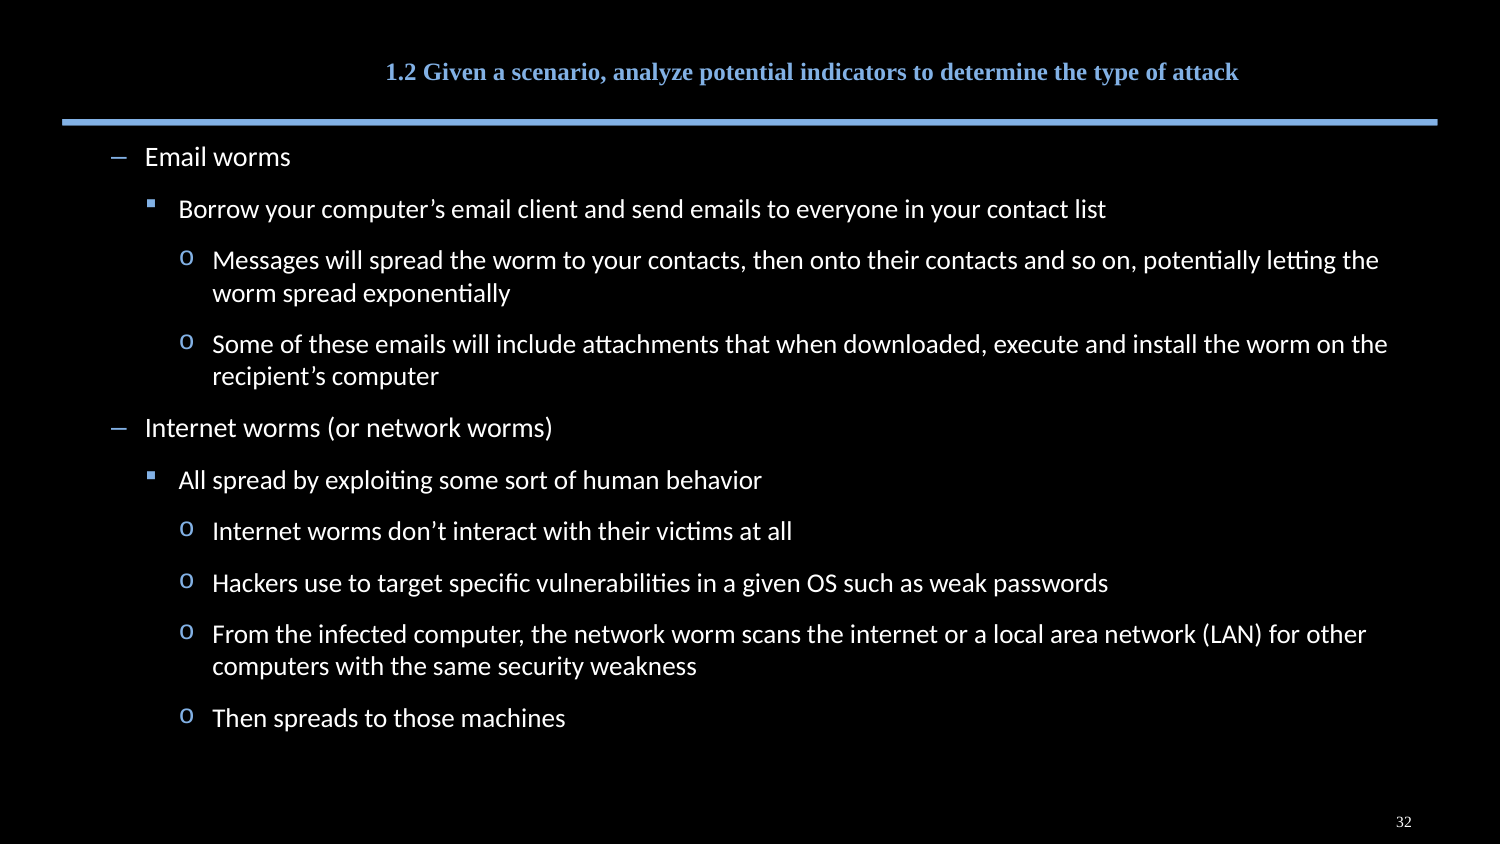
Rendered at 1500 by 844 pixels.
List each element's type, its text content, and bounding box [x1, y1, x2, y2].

title 1.2 Given a scenario, analyze potential indicators to determine the type of attack [358, 9, 1268, 132]
list Email worms Borrow your computer’s email client and send emails to everyone in your contact list Messages will spread the worm to your contacts, then onto their contacts and so on, potentially letting the worm spread exponentially Some of these emails will include attachments that when downloaded, execute and install the worm on the recipient’s computer Internet worms (or network worms) All spread by exploiting some sort of human behavior Internet worms don’t interact with their victims at all Hackers use to target specific vulnerabilities in a given OS such as weak passwords From the infected computer, the network worm scans the internet or a local area network (LAN) for other computers with the same security weakness Then spreads to those machines [62, 131, 1438, 788]
slide_number 32 [1310, 802, 1499, 841]
